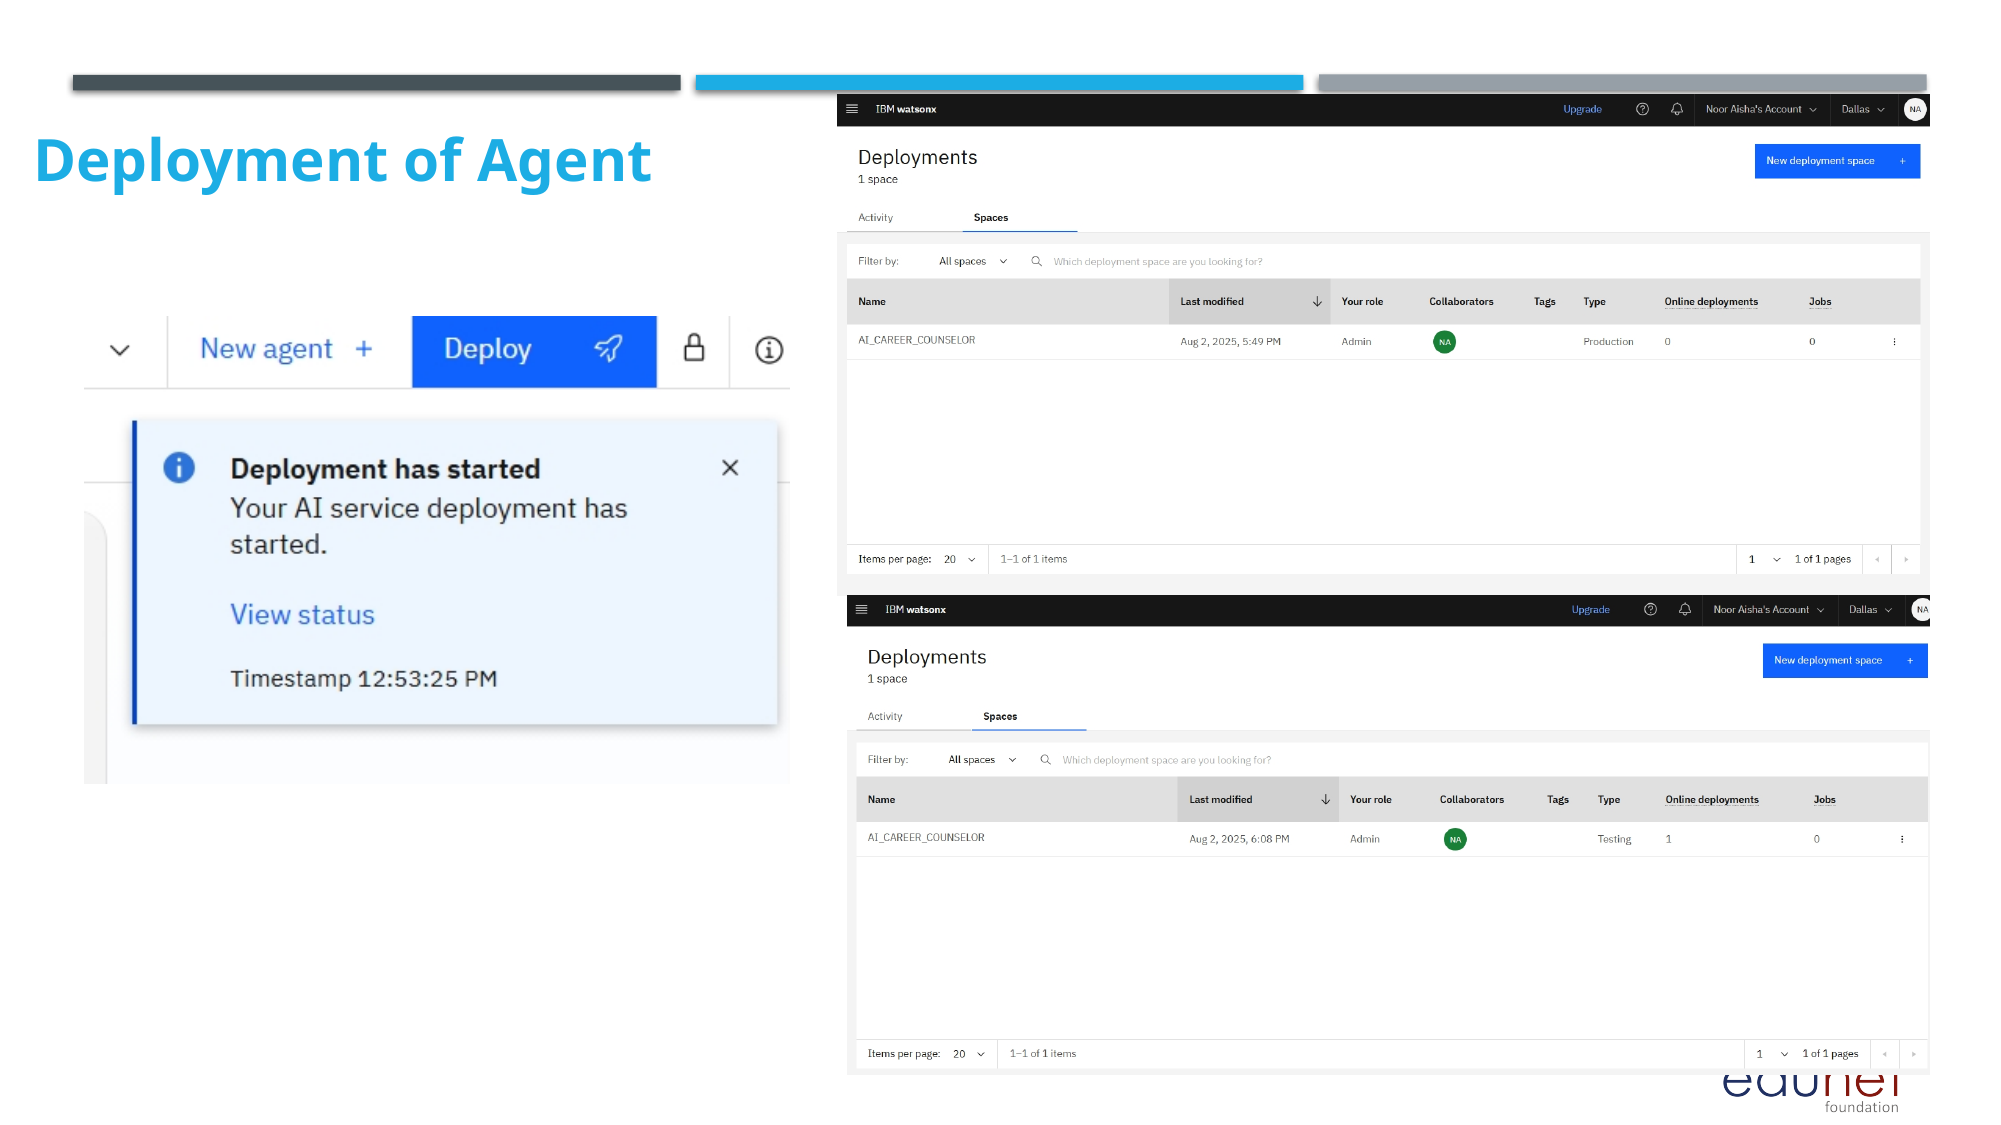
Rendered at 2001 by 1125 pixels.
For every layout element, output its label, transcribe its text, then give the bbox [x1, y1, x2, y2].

picture [836, 94, 1930, 1116]
picture [84, 316, 790, 785]
text_box Deployment of Agent [18, 115, 668, 201]
